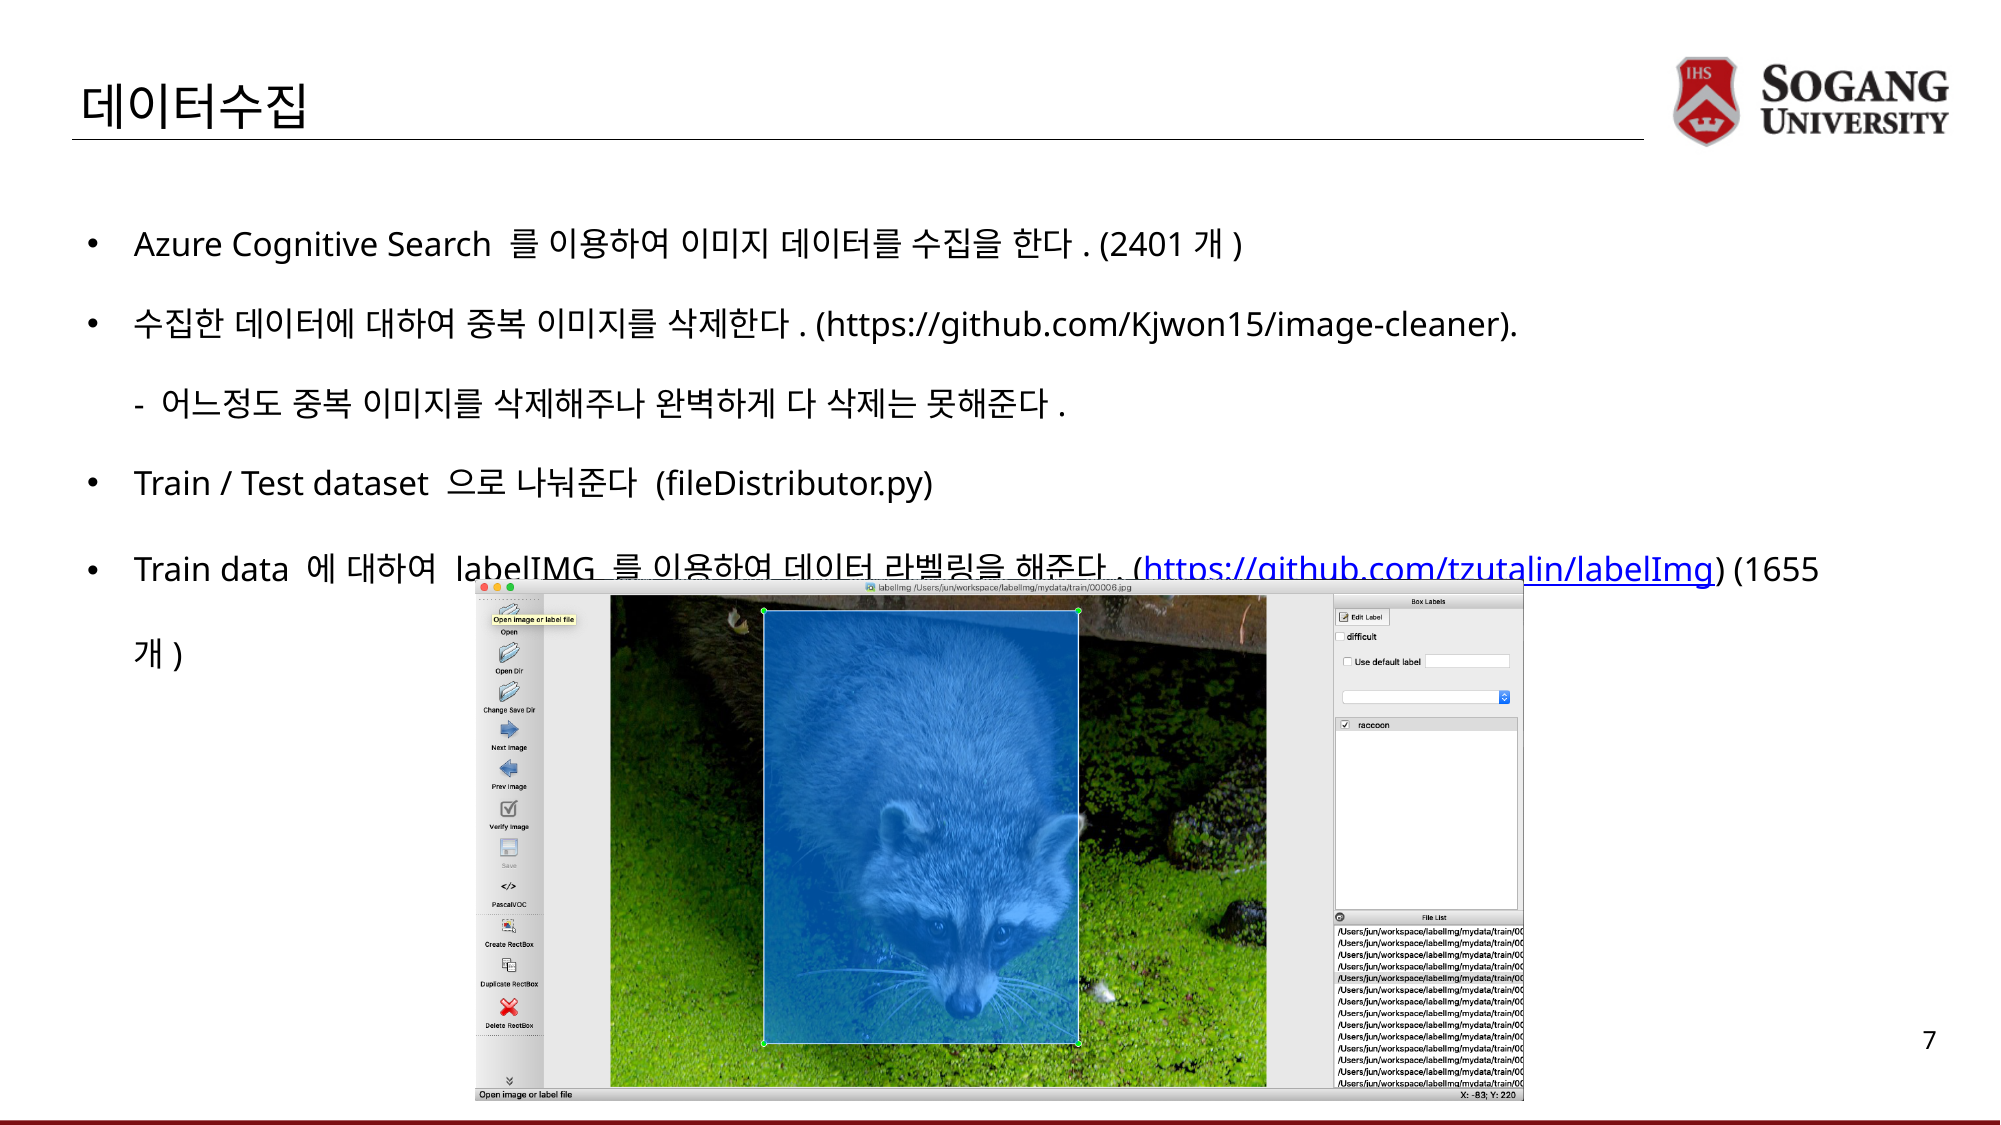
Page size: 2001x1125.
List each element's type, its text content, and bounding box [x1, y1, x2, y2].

text_box Azure Cognitive Search 를 이용하여 이미지 데이터를 수집을 한다. (2401개) 수집한 데이터에 대하여 중복 이미지를 삭제한다. (https://github.com/Kjwon15/image-cleaner). - 어느정도 중복 이미지를 삭제해주나 완벽하게 다 삭제는 못해준다. Train / Test dataset 으로 나눠준다 (fileDistributor.py) Train data 에 대하여 labelIMG 를 이용하여 데이터 라벨링을 해준다. (https://github.com/tzutalin/labelImg) (1655개) [79, 175, 1875, 760]
text_box 데이터수집 [80, 75, 896, 136]
picture [1667, 48, 1955, 156]
text_box [0, 1120, 2000, 1125]
picture [475, 579, 1524, 1102]
slide_number 7 [1912, 1018, 1945, 1064]
